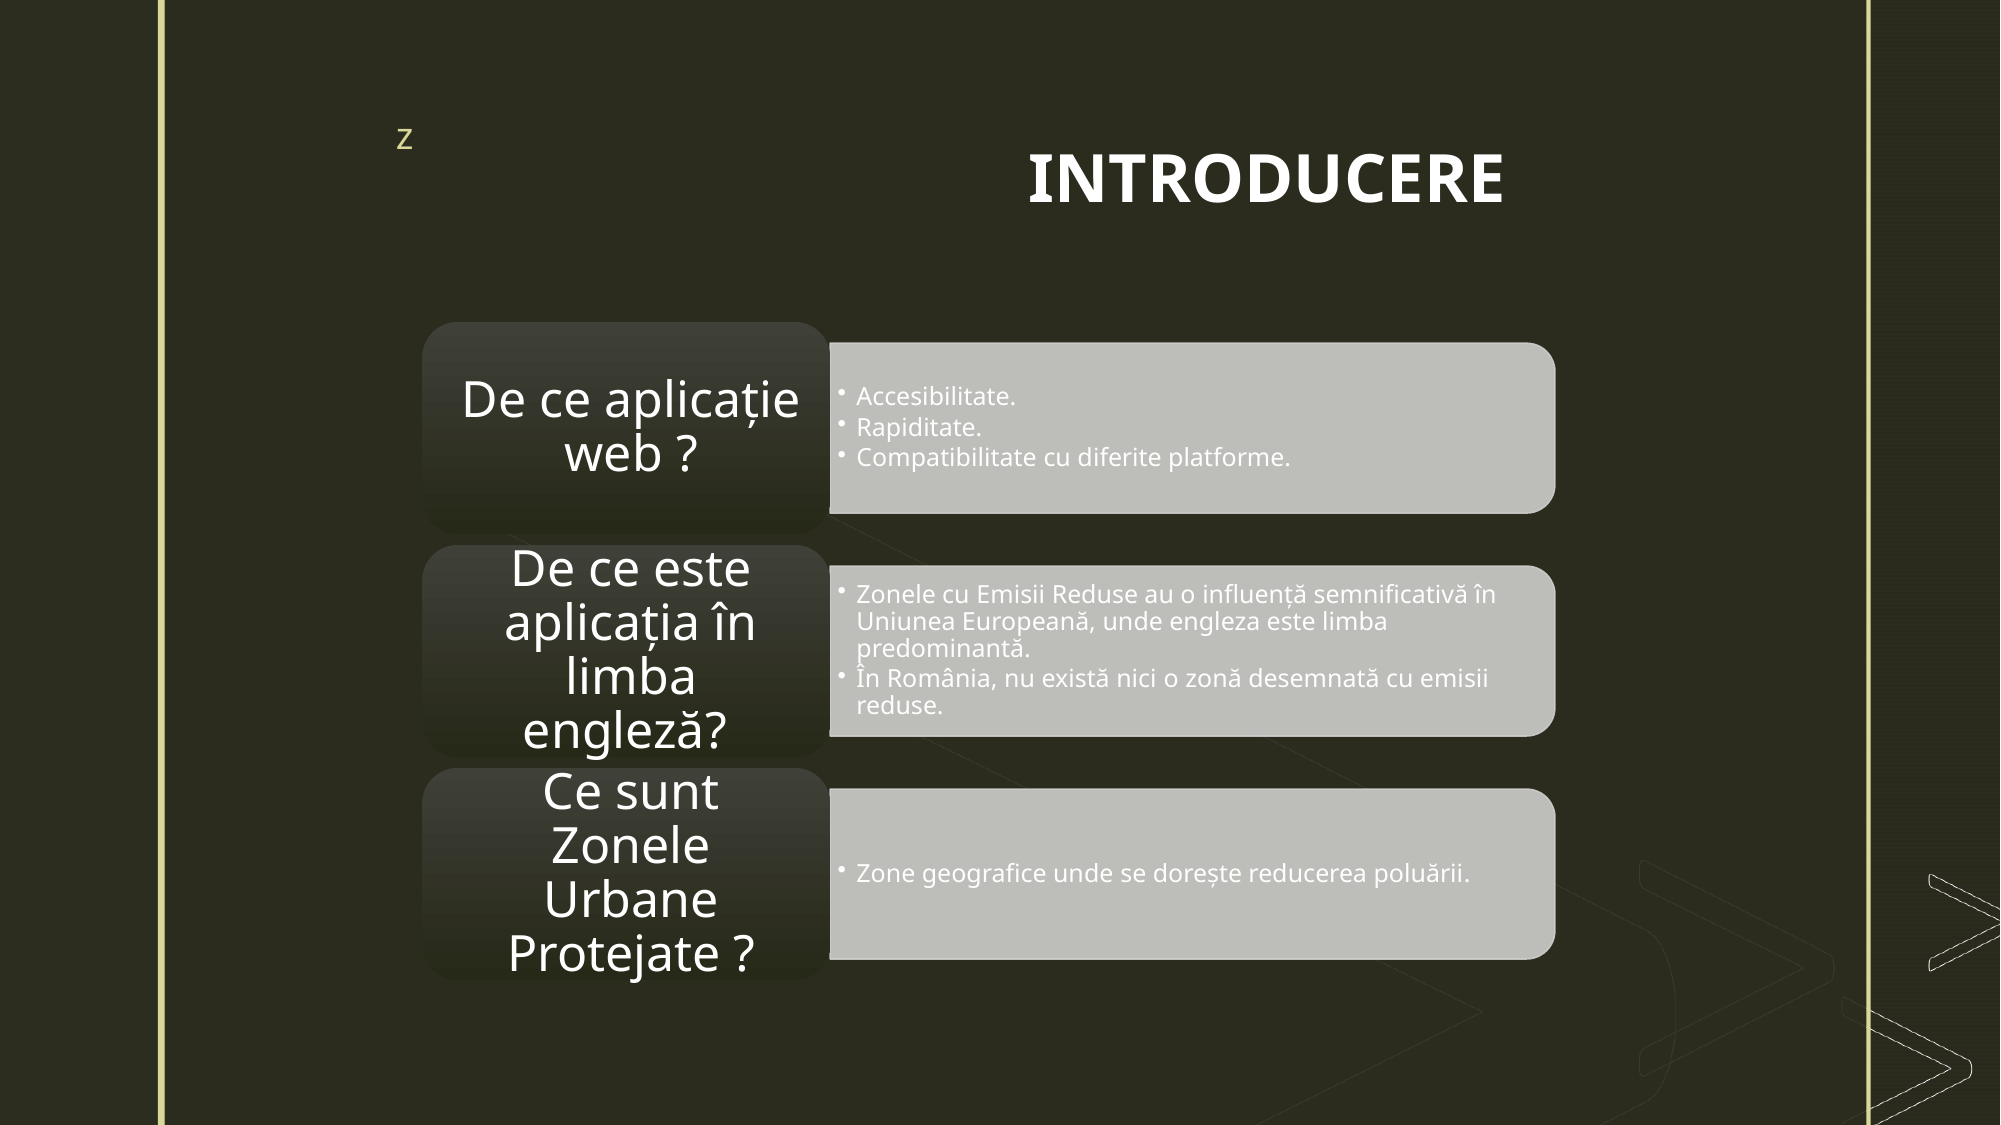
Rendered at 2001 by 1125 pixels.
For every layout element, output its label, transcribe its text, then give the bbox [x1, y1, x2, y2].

title INTRODUCERE [457, 137, 1522, 321]
picture [1871, 0, 2000, 1125]
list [422, 321, 1556, 981]
